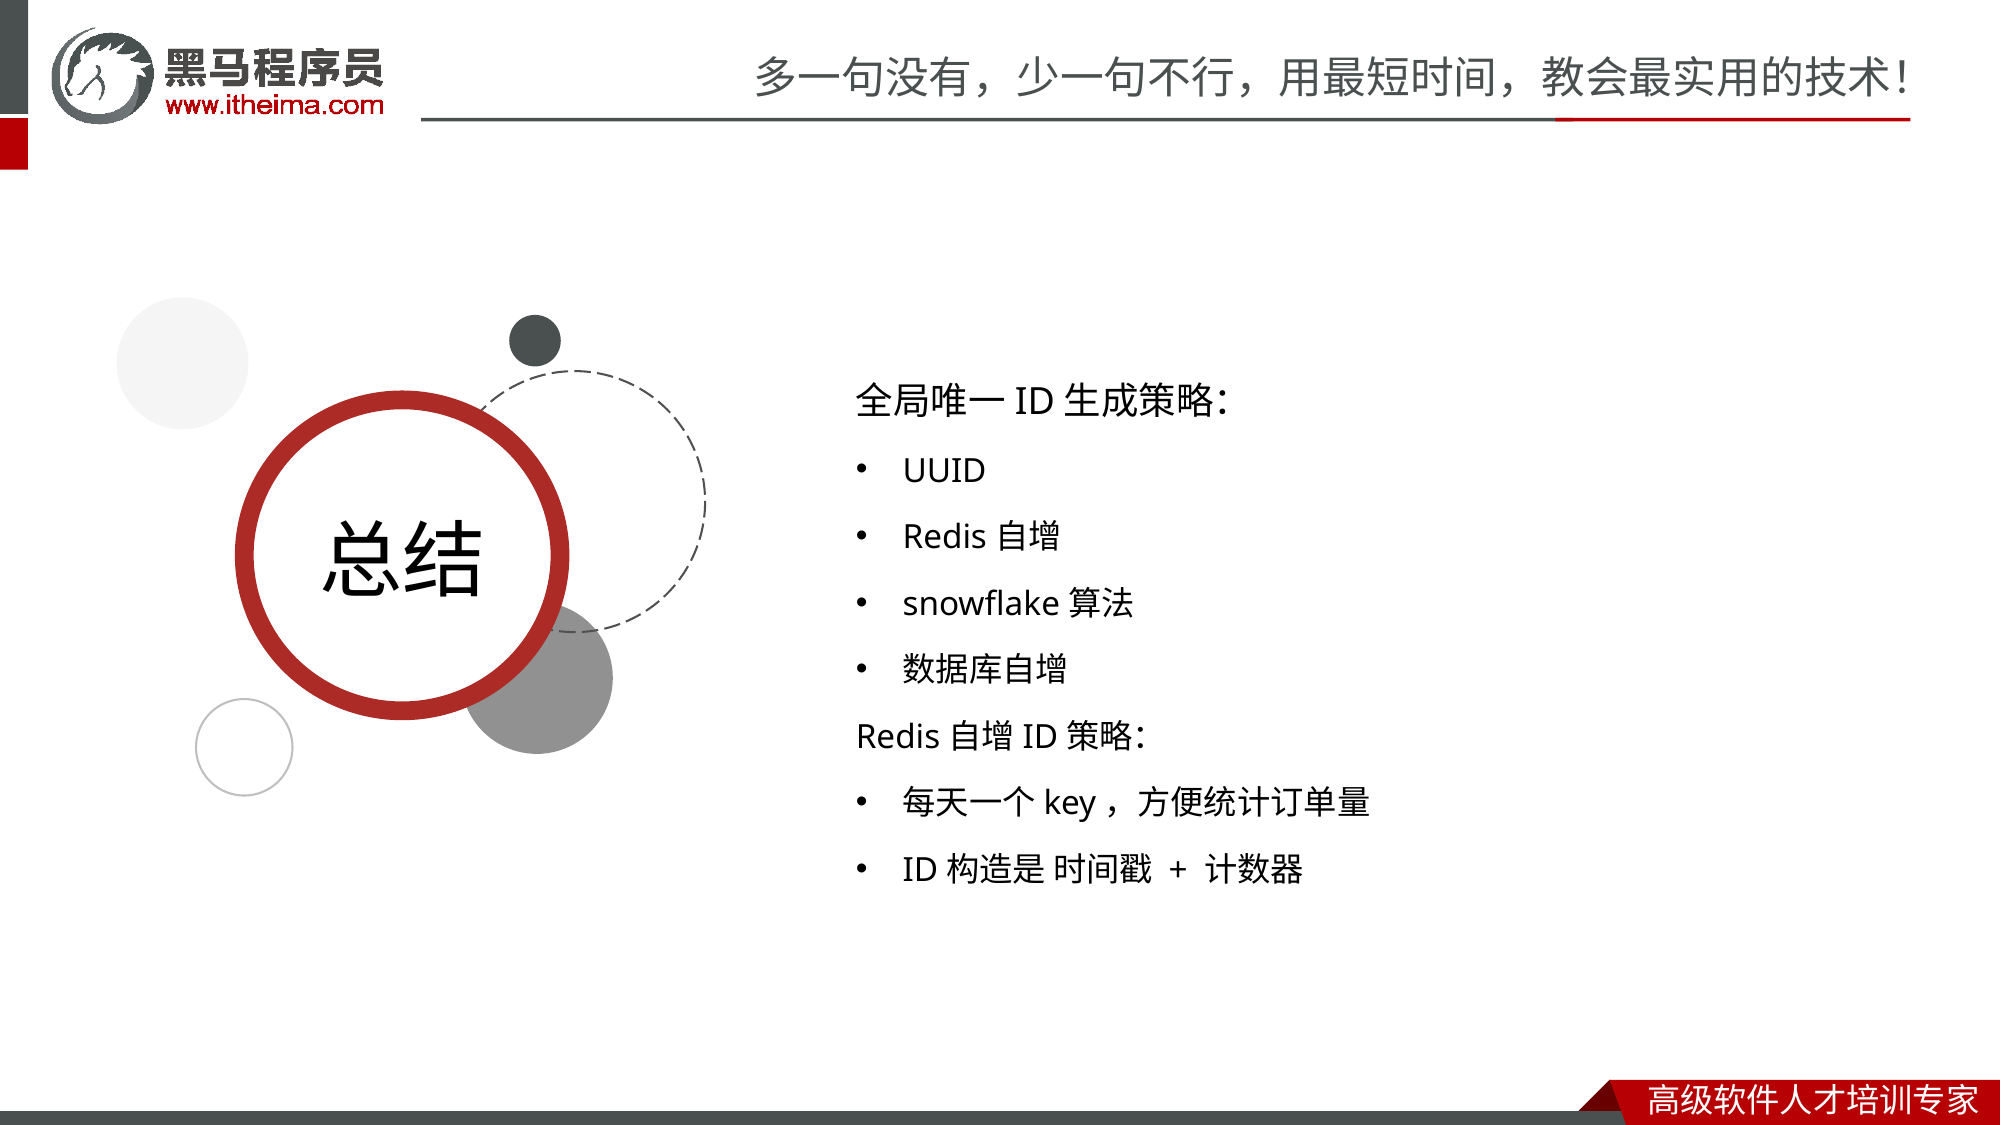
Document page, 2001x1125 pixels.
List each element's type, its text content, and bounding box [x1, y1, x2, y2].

list 全局唯一ID生成策略： UUID Redis自增 snowflake算法 数据库自增 Redis自增ID策略： 每天一个key，方便统计订单量 ID构造是 时间戳 + 计数器 [841, 239, 1786, 980]
picture [50, 26, 384, 125]
